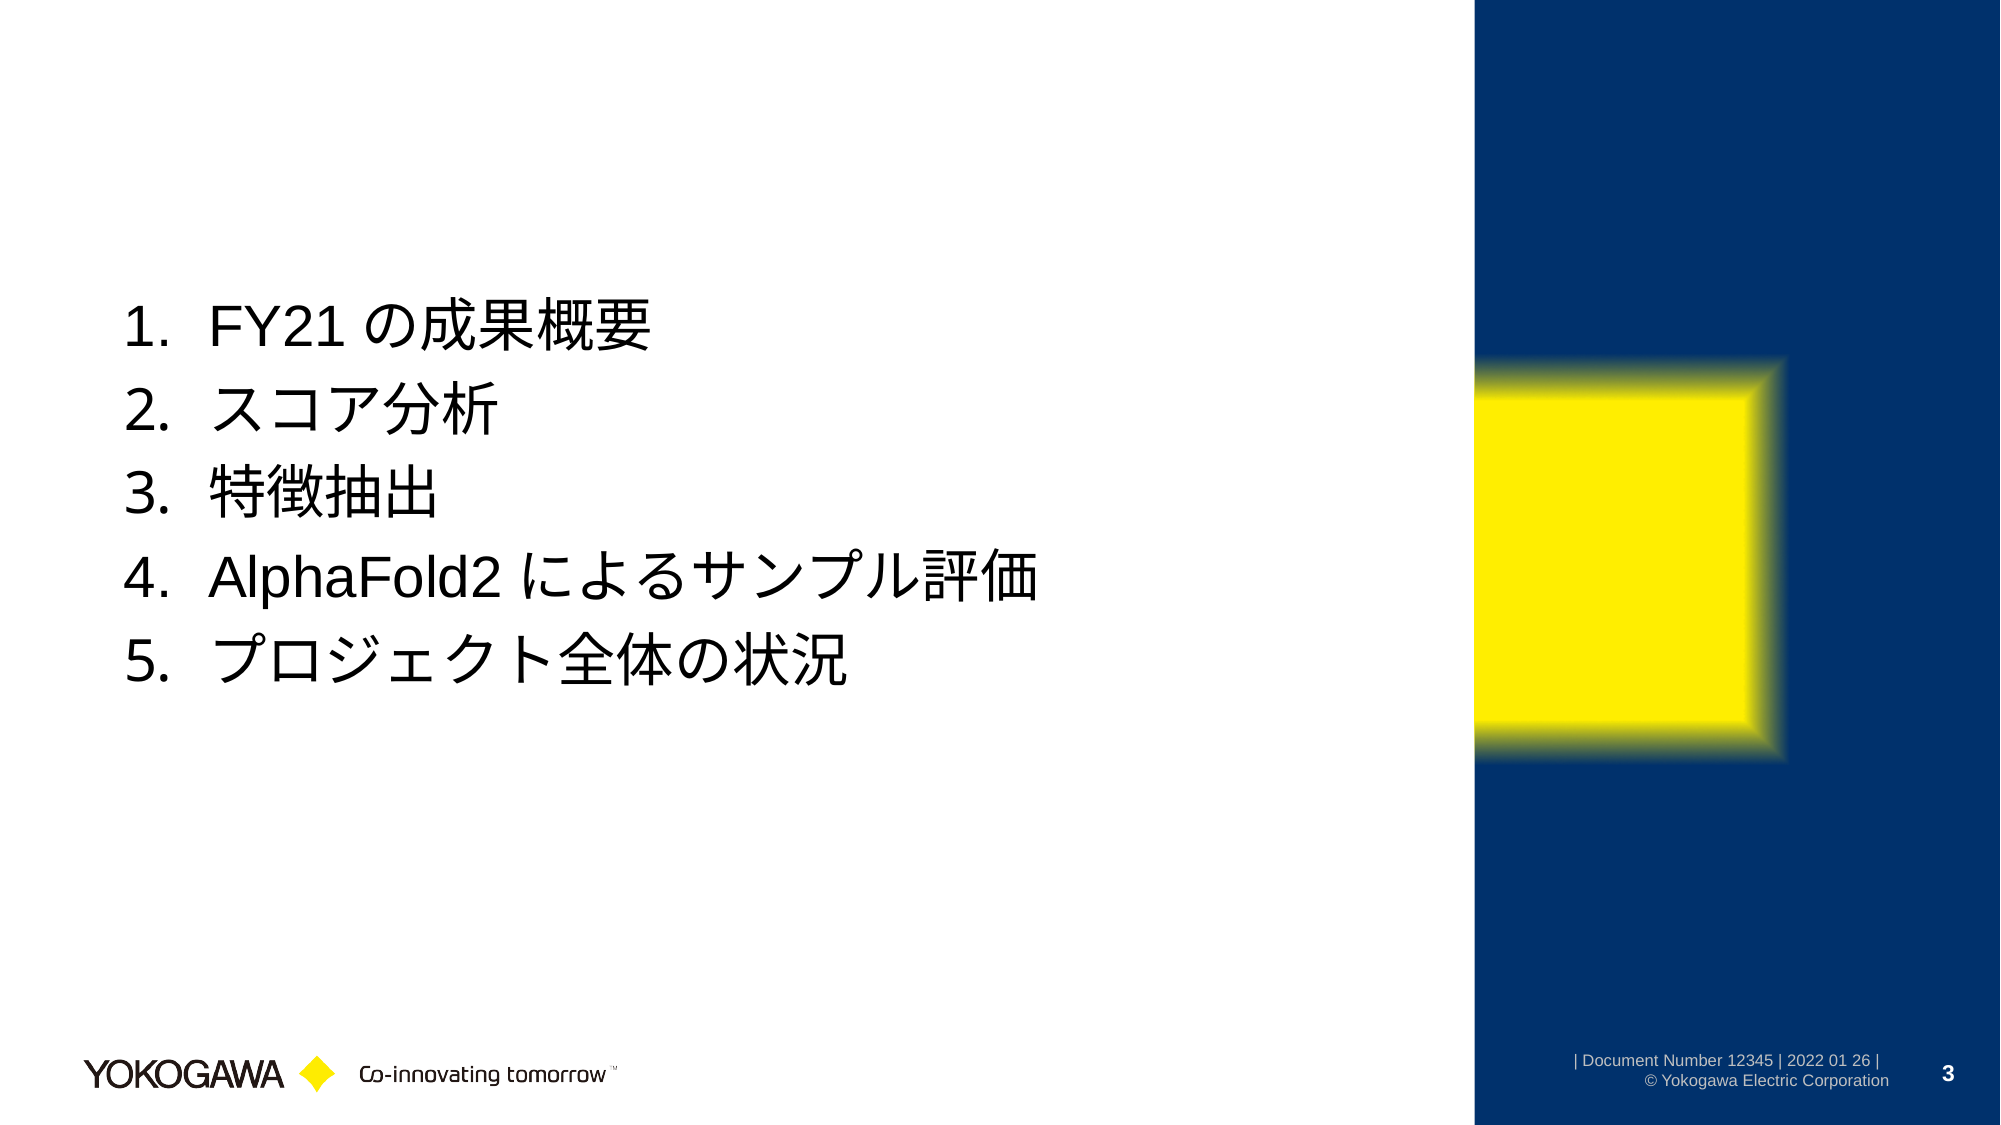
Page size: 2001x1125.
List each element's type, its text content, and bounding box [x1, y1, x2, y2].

list FY21の成果概要 スコア分析 特徴抽出 AlphaFold2によるサンプル評価 プロジェクト全体の状況 [108, 288, 1425, 968]
picture [83, 1055, 617, 1093]
picture [1474, 288, 1856, 832]
slide_number 3 [1904, 1042, 1970, 1103]
